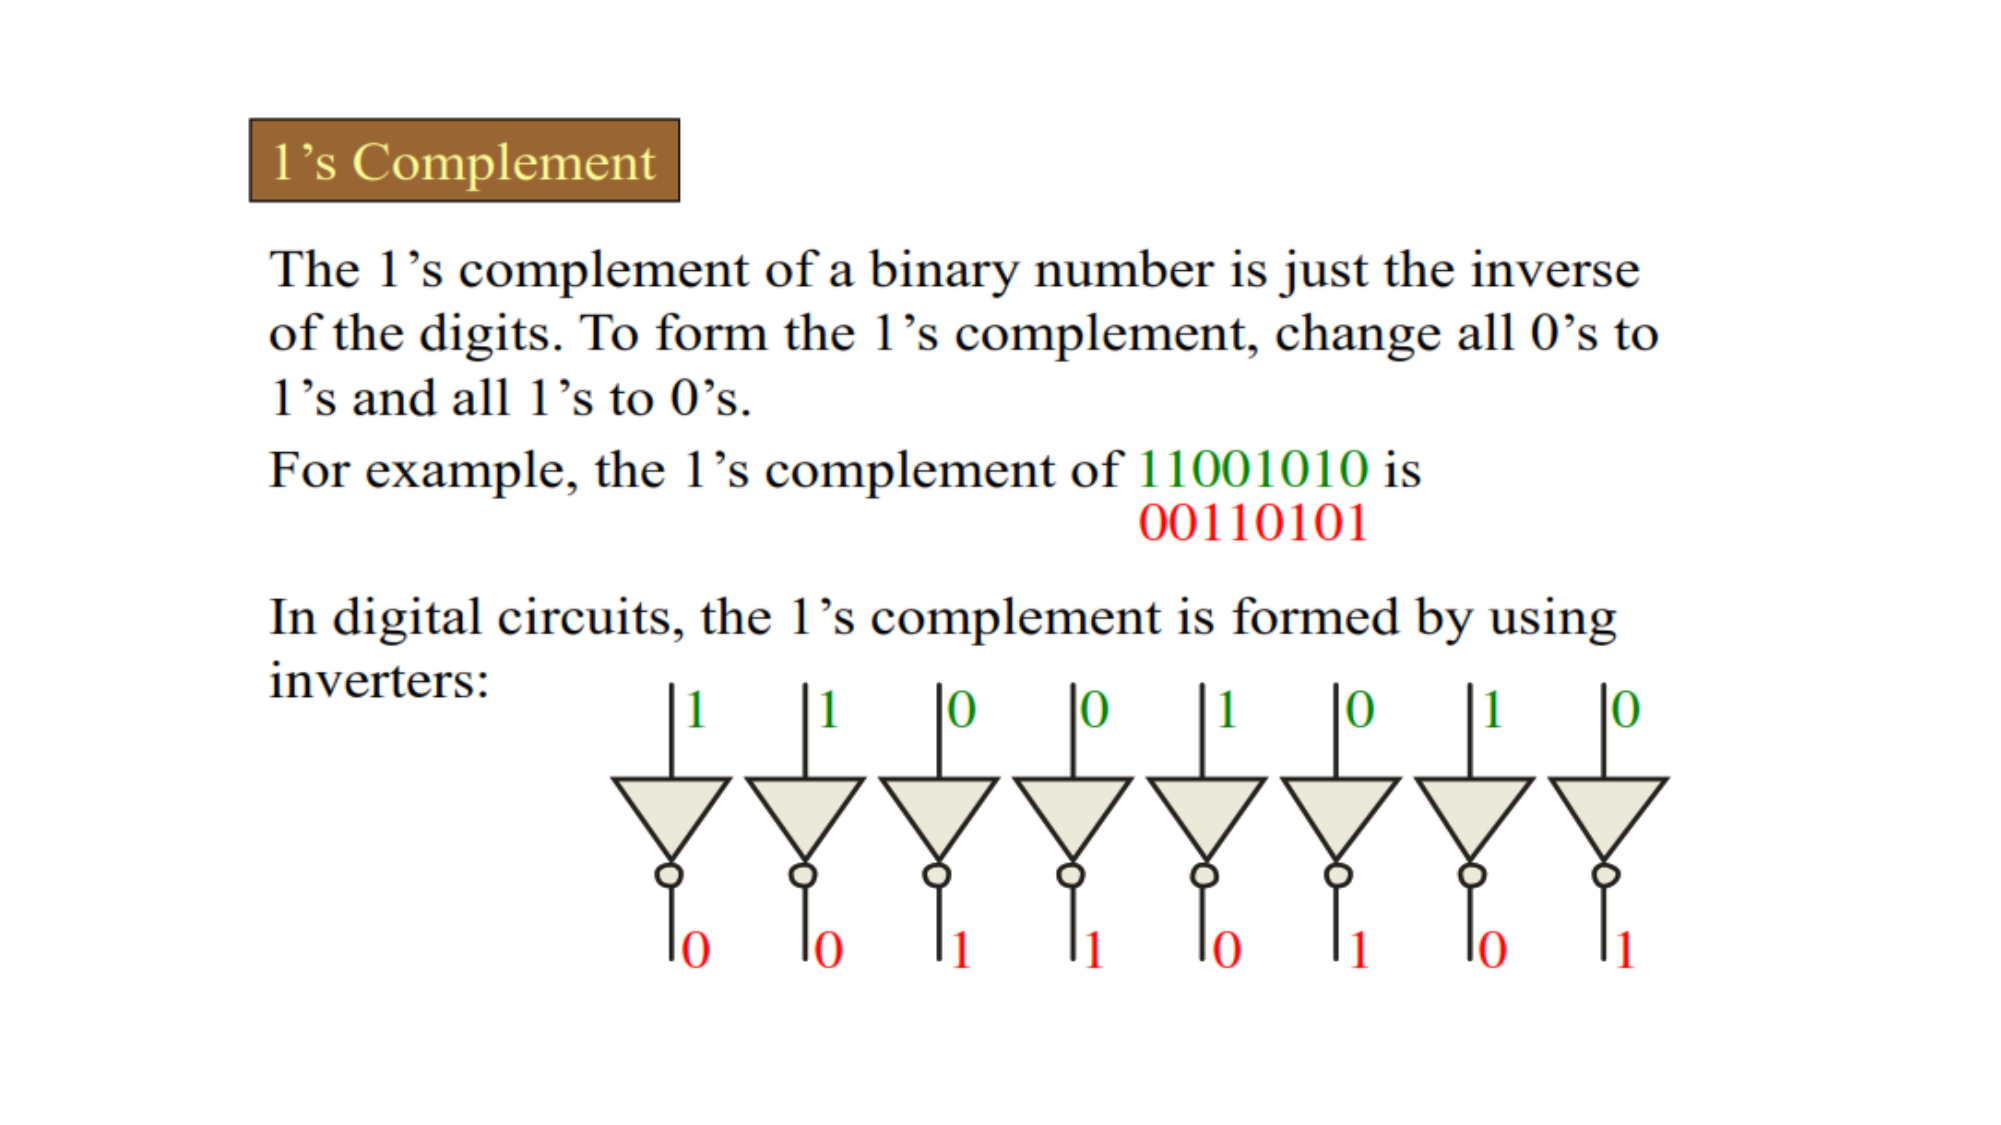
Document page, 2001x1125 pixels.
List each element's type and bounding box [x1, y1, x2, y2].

picture [201, 108, 1732, 1000]
